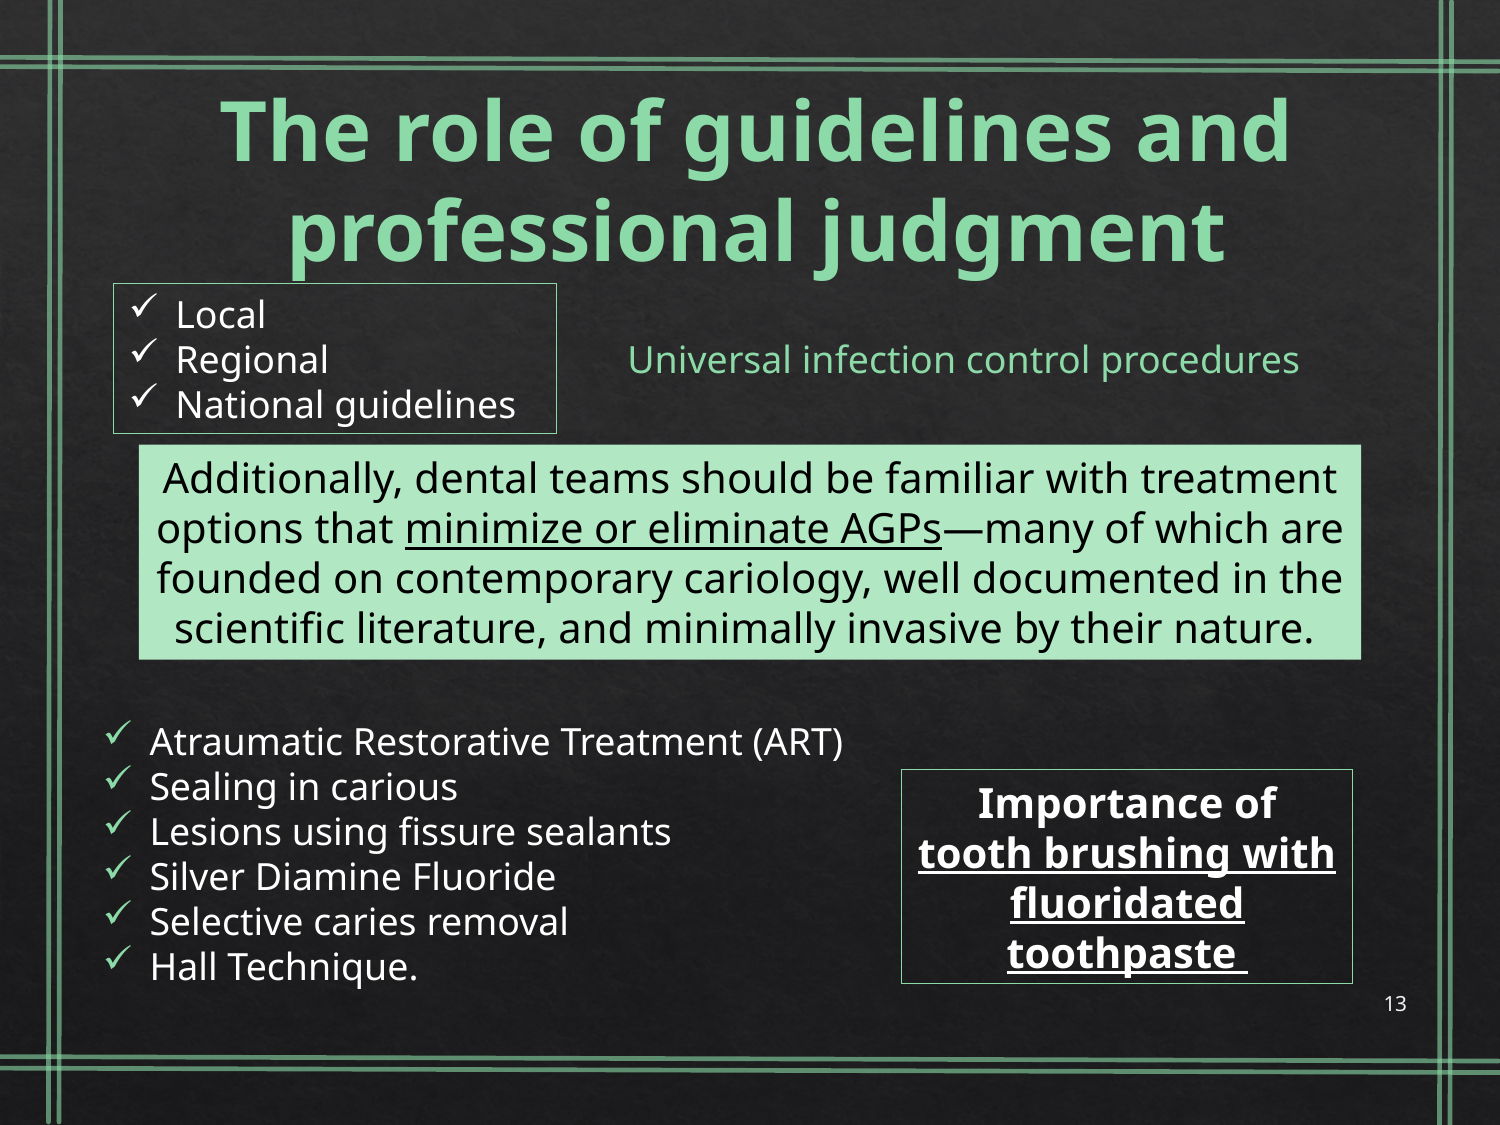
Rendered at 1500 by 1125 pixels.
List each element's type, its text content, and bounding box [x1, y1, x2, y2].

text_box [1460, 1056, 1499, 1062]
text_box Local Regional National guidelines [113, 283, 557, 434]
slide_number 13 [1329, 974, 1422, 1035]
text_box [1460, 66, 1499, 72]
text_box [0, 1056, 1431, 1062]
text_box The role of guidelines and professional judgment [112, 83, 1402, 217]
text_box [0, 66, 1431, 72]
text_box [1460, 57, 1500, 62]
text_box Additionally, dental teams should be familiar with treatment options that minimize or eliminate AGPs—many of which are founded on contemporary cariology, well documented in the scientific literature, and minimally invasive by their nature. [138, 444, 1362, 660]
text_box Atraumatic Restorative Treatment (ART) Sealing in carious Lesions using fissure sealants Silver Diamine Fluoride Selective caries removal Hall Technique. [87, 710, 902, 996]
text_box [0, 57, 50, 62]
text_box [69, 57, 1431, 62]
text_box Importance of tooth brushing with fluoridated toothpaste [901, 769, 1353, 984]
text_box Universal infection control procedures [612, 329, 1316, 389]
